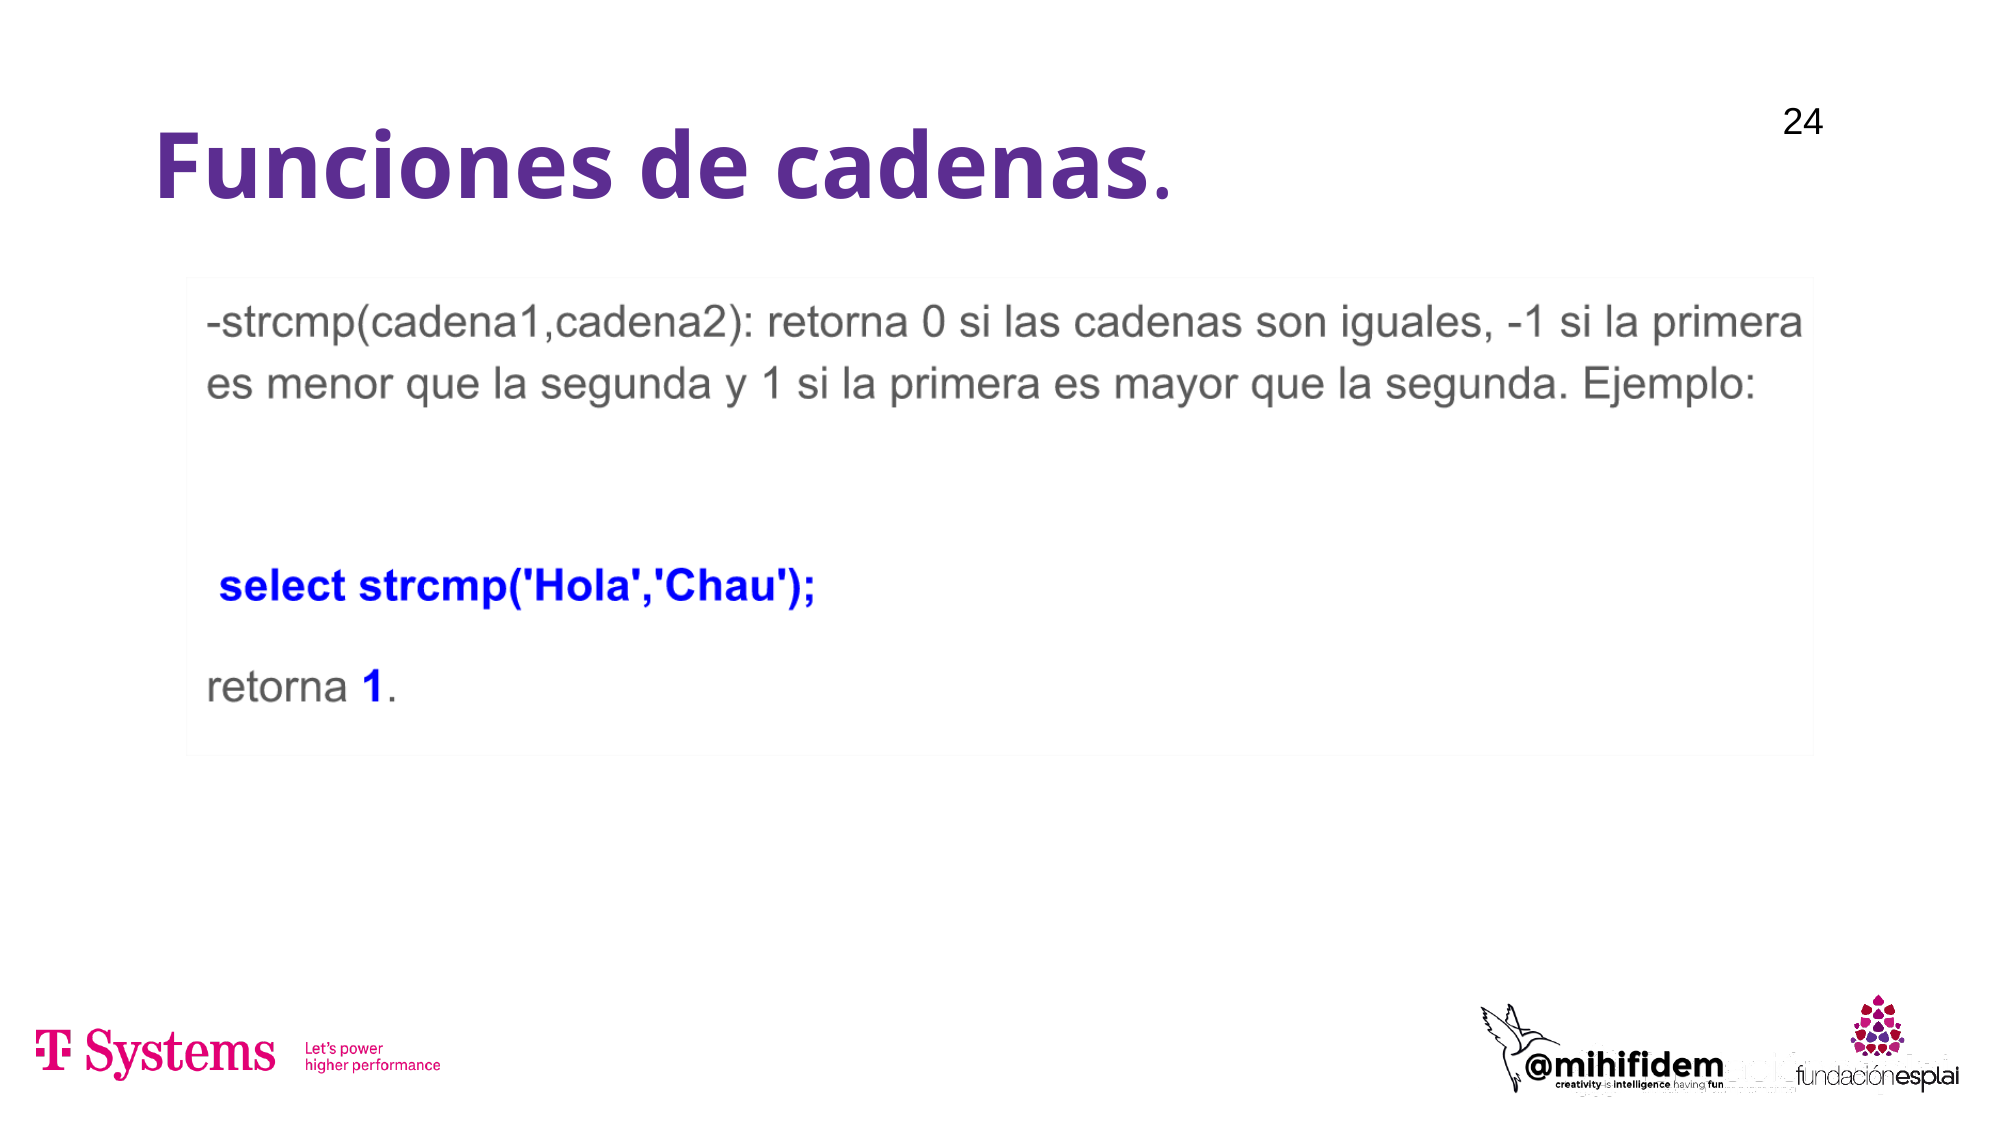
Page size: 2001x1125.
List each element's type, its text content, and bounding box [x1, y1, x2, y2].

picture [1472, 986, 1965, 1103]
text_box 24 [1767, 89, 1863, 150]
text_box Funciones de cadenas. [137, 59, 1863, 278]
picture [186, 276, 1814, 756]
picture [36, 1027, 440, 1081]
